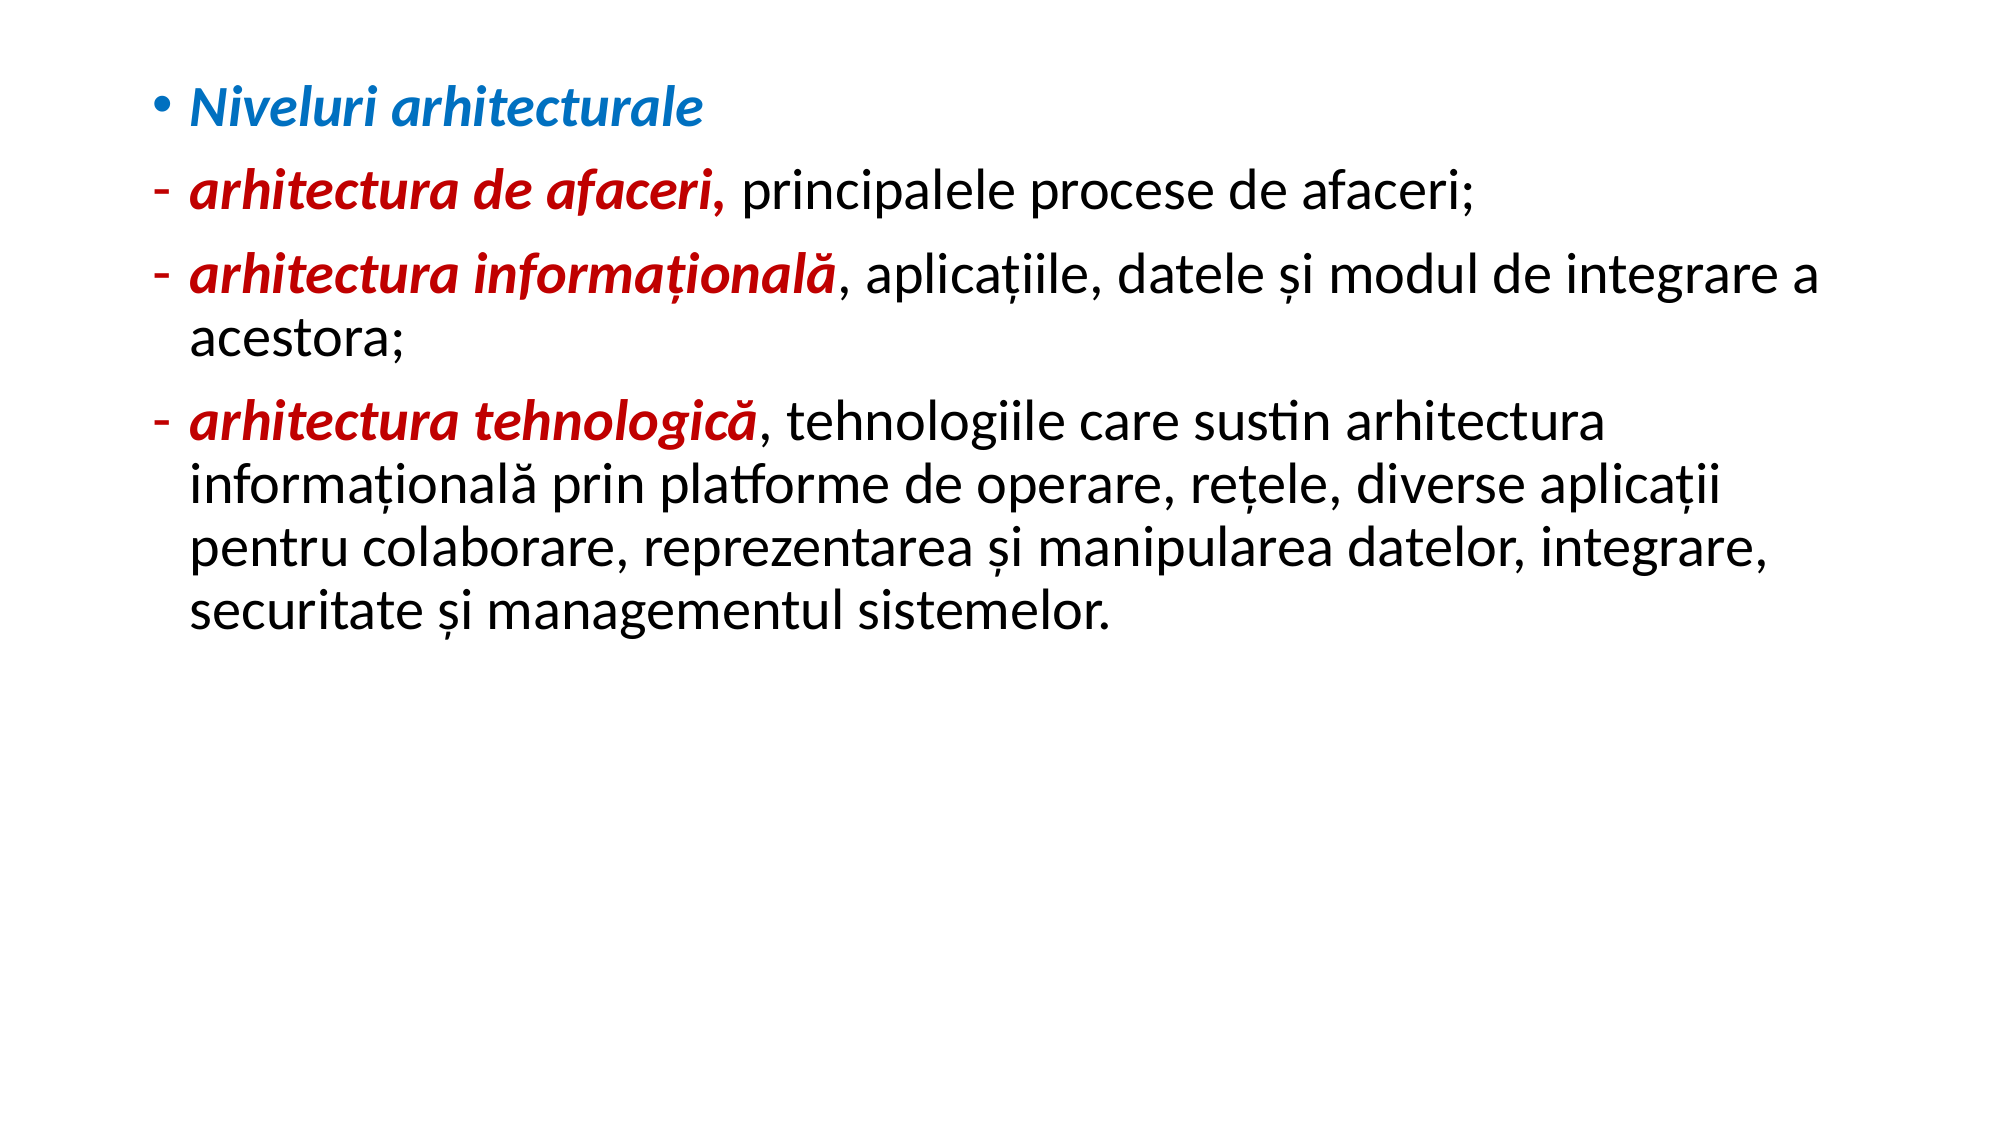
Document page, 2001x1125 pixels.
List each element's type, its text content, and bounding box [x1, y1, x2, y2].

list Niveluri arhitecturale arhitectura de afaceri, principalele procese de afaceri; arhitectura informaţională, aplicaţiile, datele şi modul de integrare a acestora; arhitectura tehnologică, tehnologiile care sustin arhitectura informaţională prin platforme de operare, reţele, diverse aplicaţii pentru colaborare, reprezentarea şi manipularea datelor, integrare, securitate şi managementul sistemelor. [137, 68, 1863, 1014]
